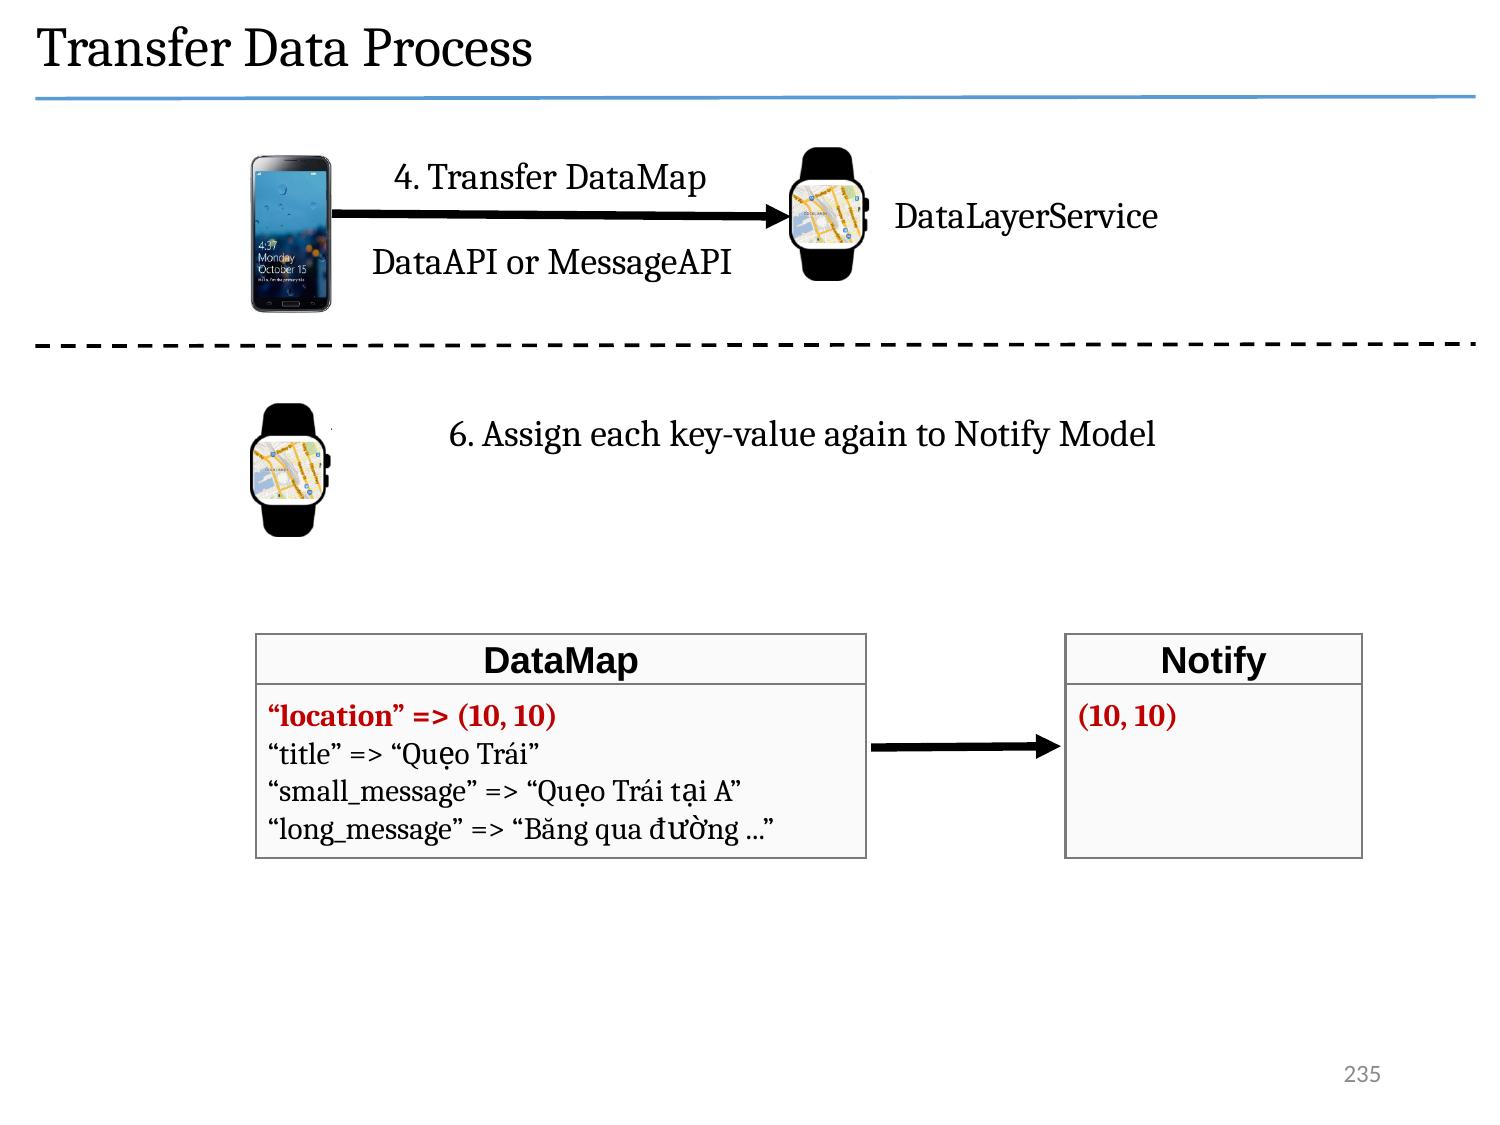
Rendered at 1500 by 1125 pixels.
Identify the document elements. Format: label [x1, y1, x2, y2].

text_box [379, 144, 723, 205]
text_box [372, 229, 749, 290]
text_box [434, 401, 1173, 462]
text_box [879, 183, 1174, 244]
text_box [331, 213, 791, 217]
picture [777, 138, 871, 296]
slide_number [1059, 1042, 1397, 1103]
picture [239, 394, 332, 552]
picture [202, 147, 372, 317]
text_box [1065, 633, 1363, 858]
text_box [256, 633, 867, 858]
title [21, 0, 1316, 97]
